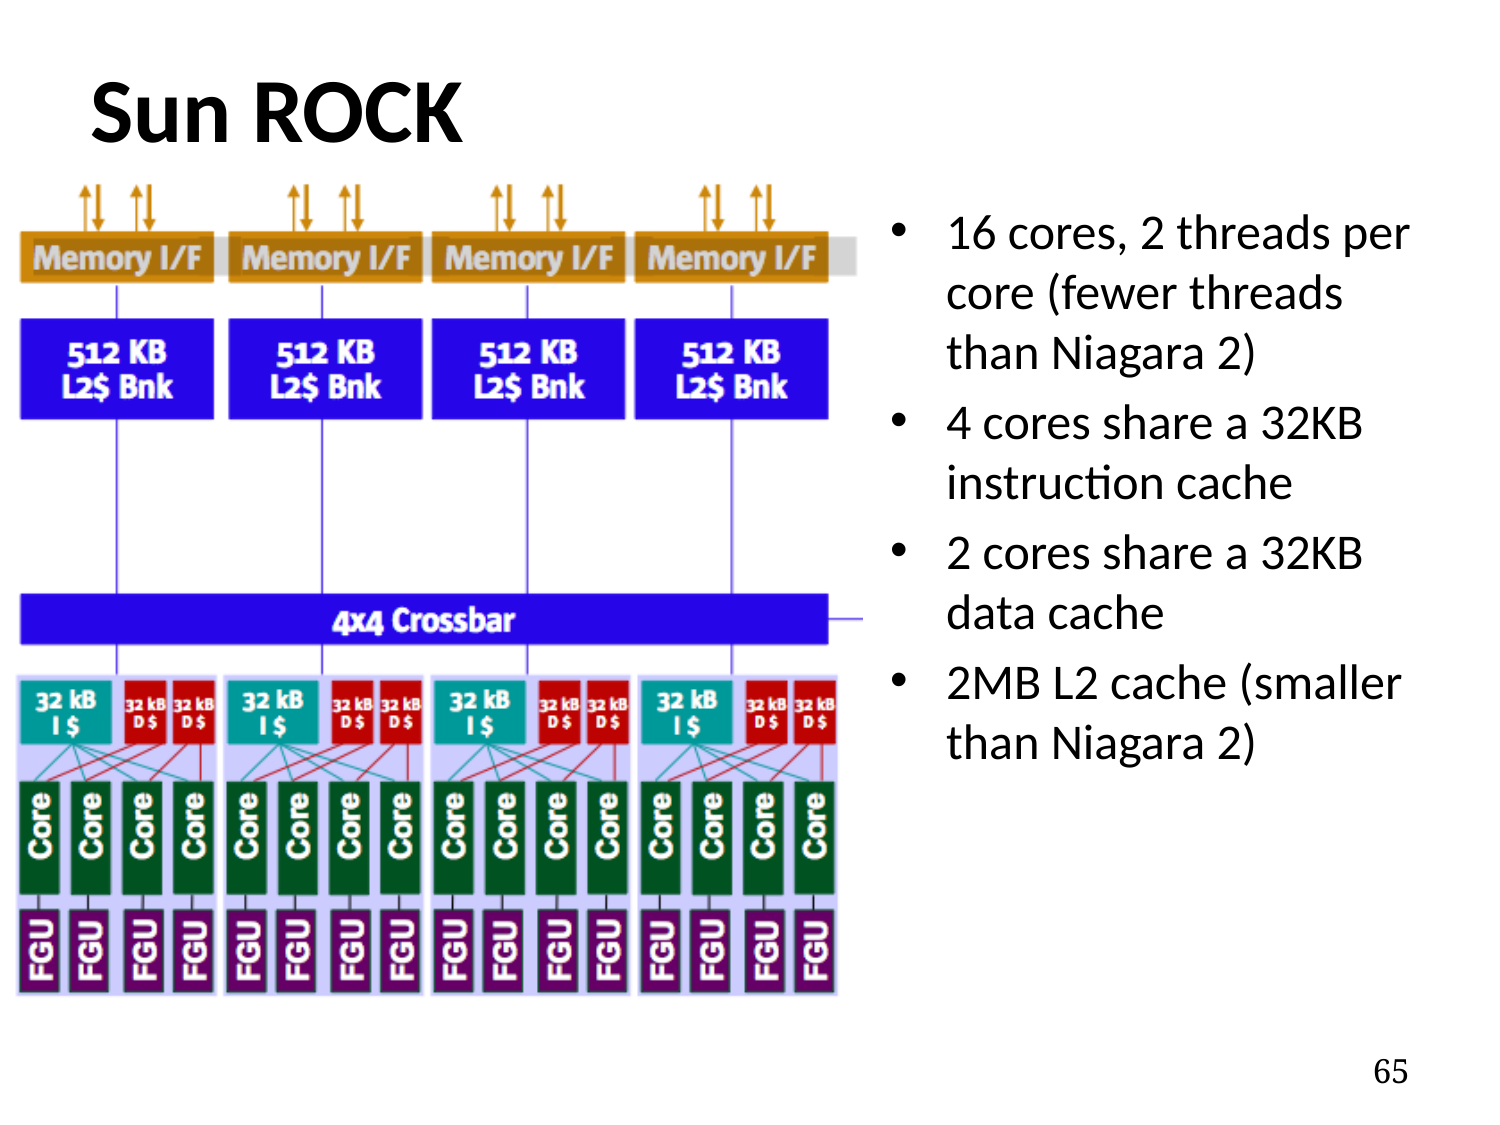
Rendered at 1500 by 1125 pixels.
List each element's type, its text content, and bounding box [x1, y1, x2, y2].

picture [0, 162, 863, 1006]
list 16 cores, 2 threads per core (fewer threads than Niagara 2) 4 cores share a 32KB instruction cache 2 cores share a 32KB data cache 2MB L2 cache (smaller than Niagara 2) [875, 192, 1463, 1045]
slide_number 65 [1074, 1042, 1425, 1103]
title Sun ROCK [75, 12, 1425, 200]
